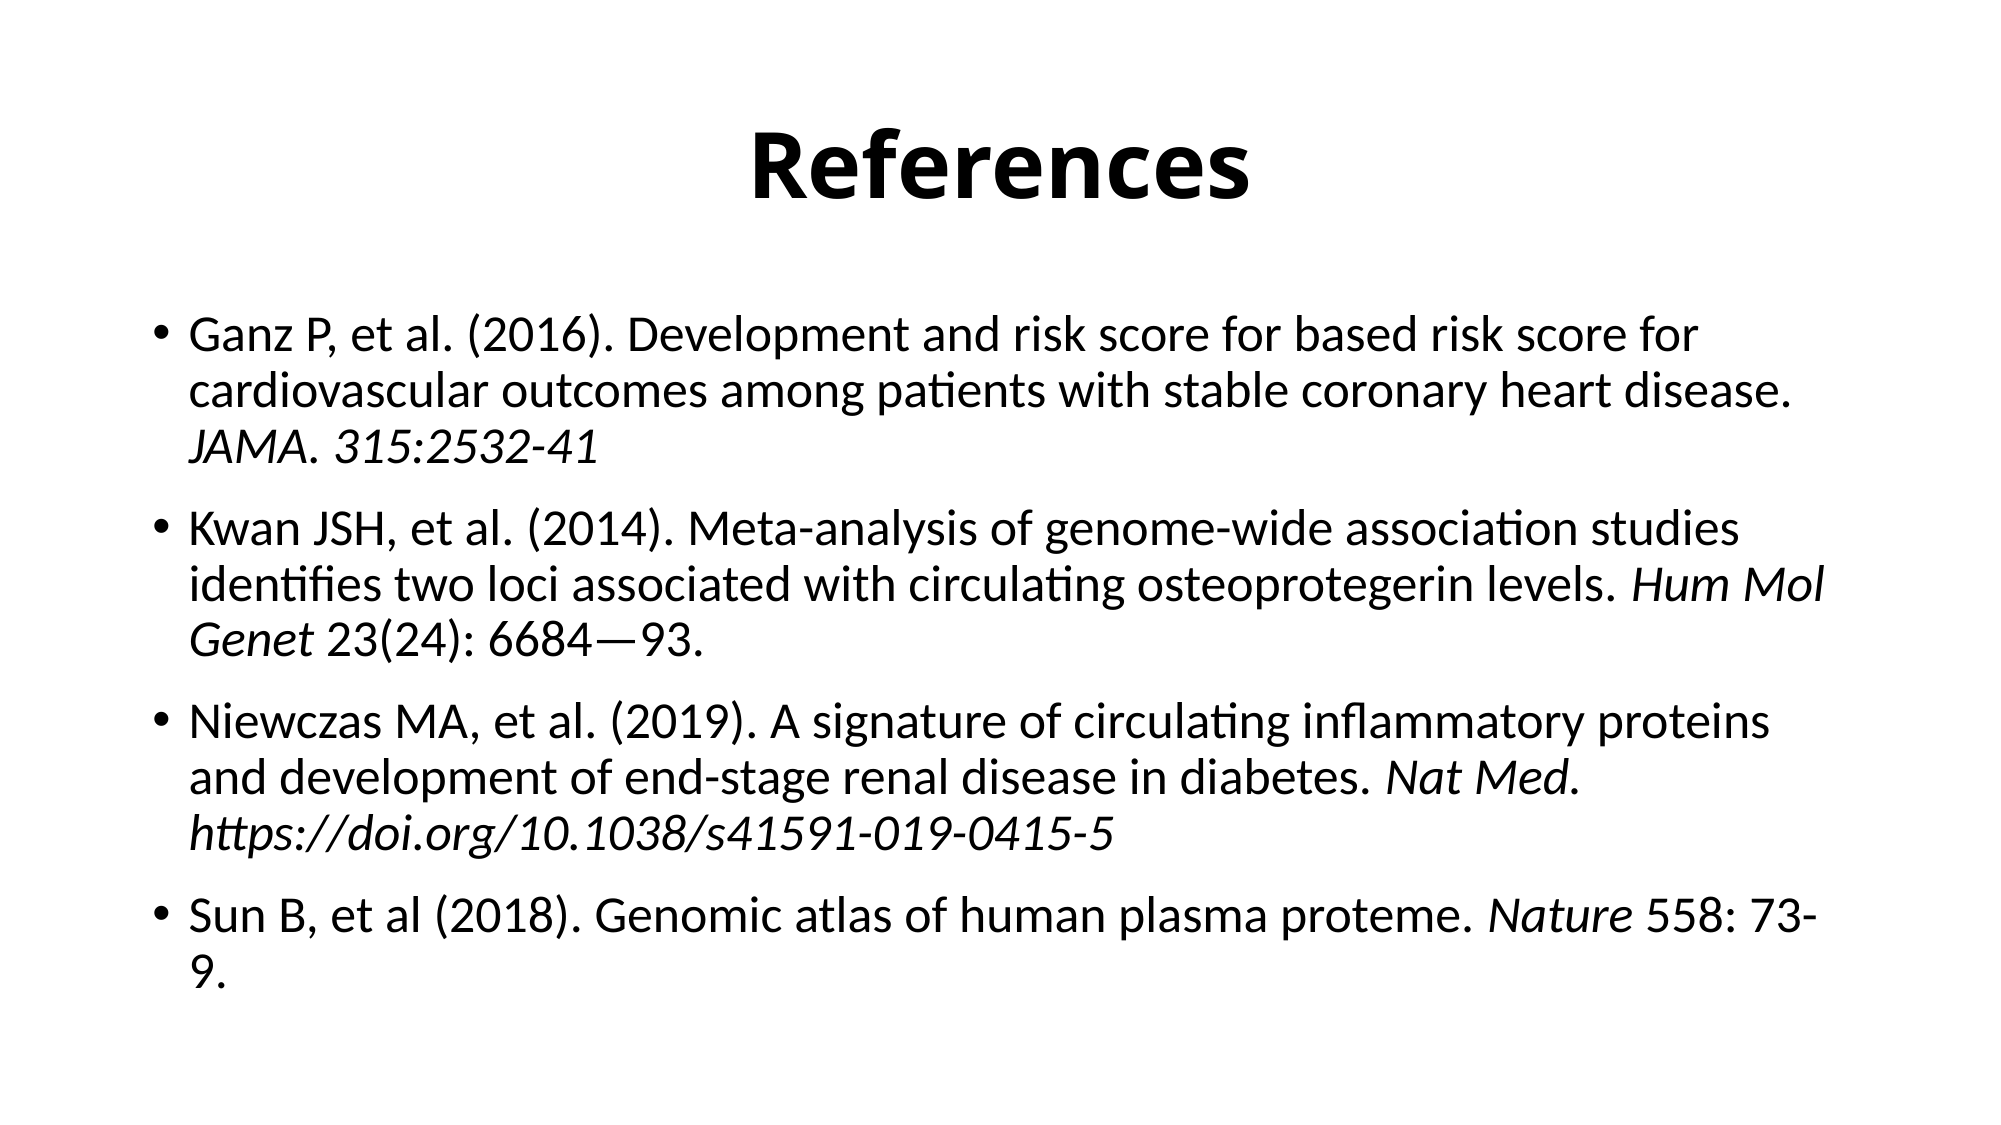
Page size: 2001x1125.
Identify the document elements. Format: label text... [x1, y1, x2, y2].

title References [137, 59, 1863, 278]
list Ganz P, et al. (2016). Development and risk score for based risk score for cardiovascular outcomes among patients with stable coronary heart disease. JAMA. 315:2532-41 Kwan JSH, et al. (2014). Meta-analysis of genome-wide association studies identifies two loci associated with circulating osteoprotegerin levels. Hum Mol Genet 23(24): 6684—93. Niewczas MA, et al. (2019). A signature of circulating inflammatory proteins and development of end-stage renal disease in diabetes. Nat Med. https://doi.org/10.1038/s41591-019-0415-5 Sun B, et al (2018). Genomic atlas of human plasma proteme. Nature 558: 73-9. [137, 299, 1863, 1014]
